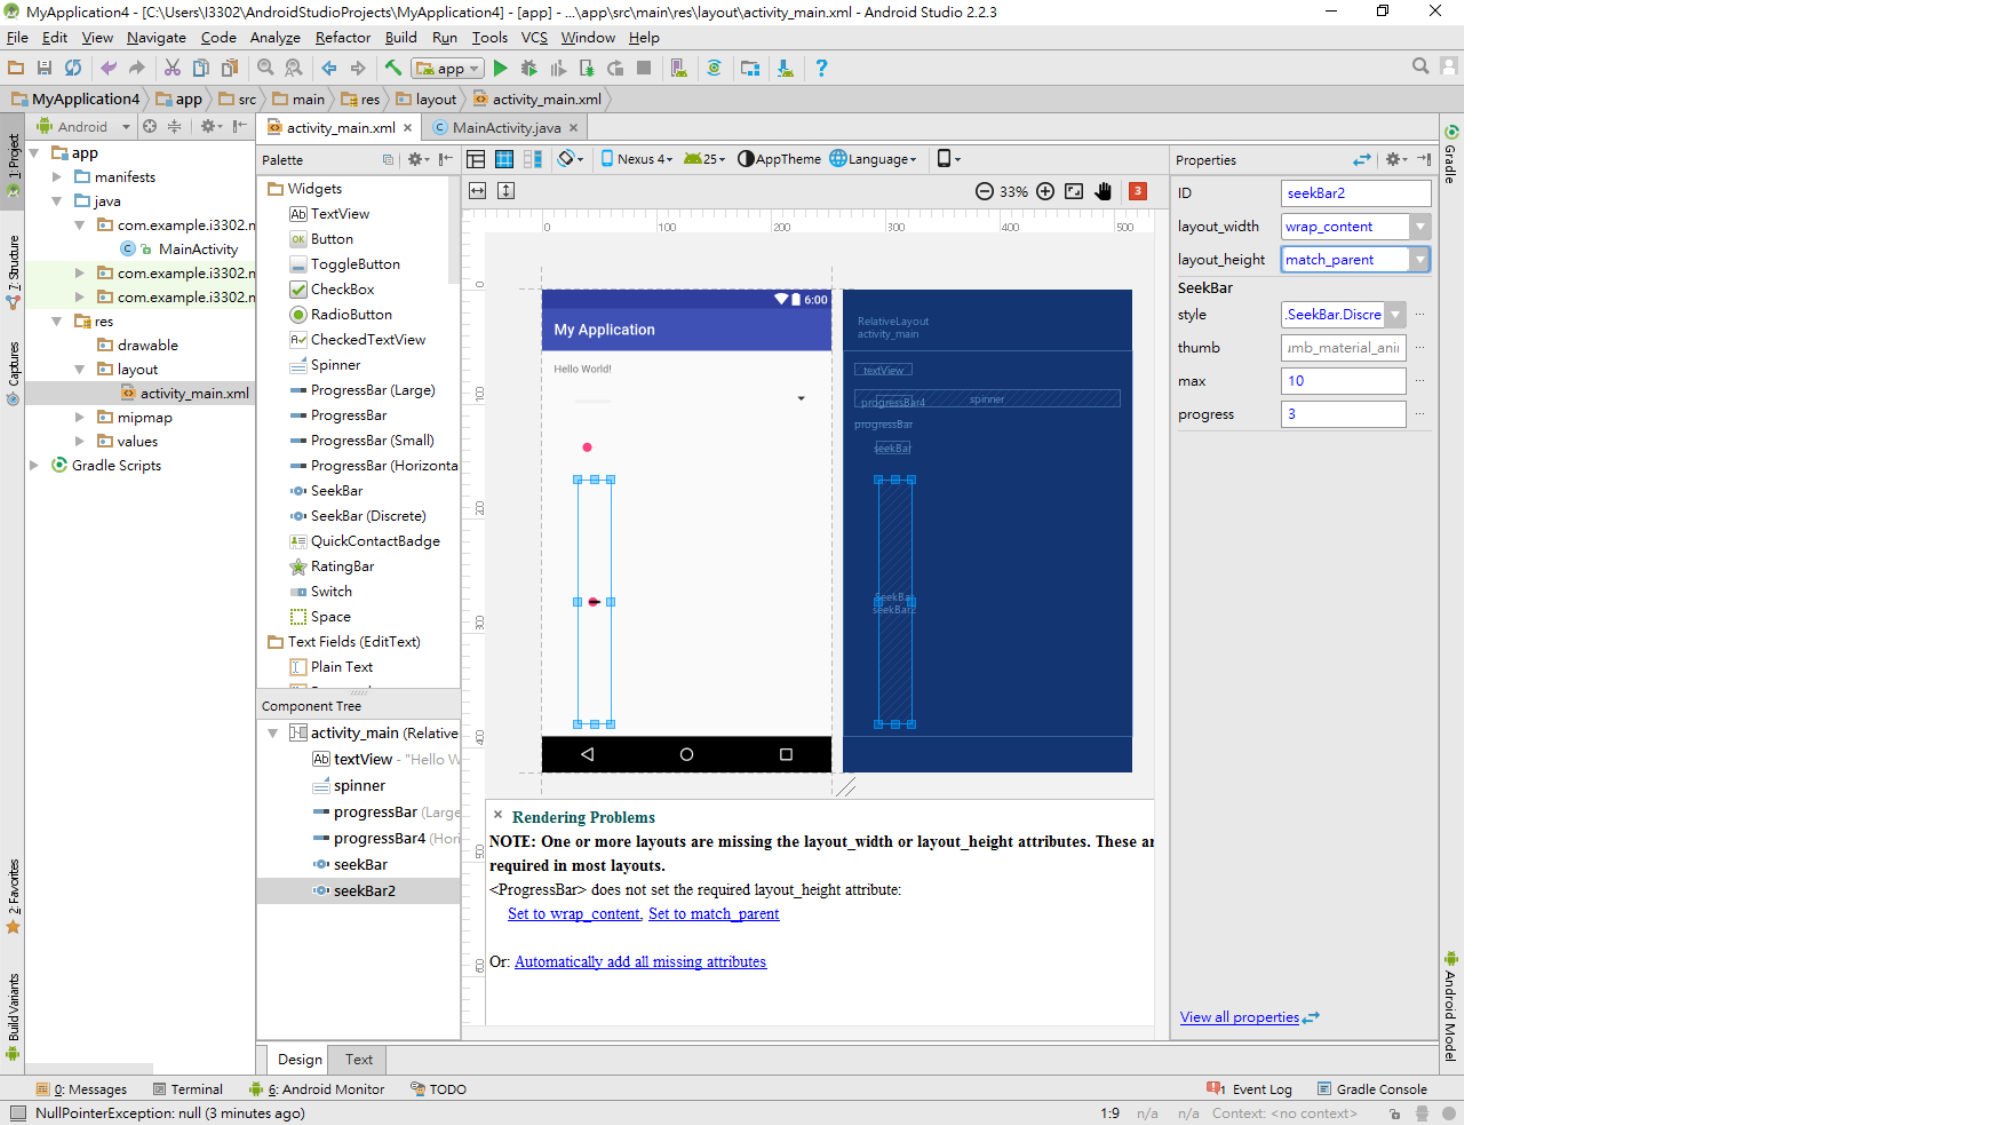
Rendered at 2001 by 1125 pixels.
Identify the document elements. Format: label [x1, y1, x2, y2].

list [0, 0, 1464, 1125]
